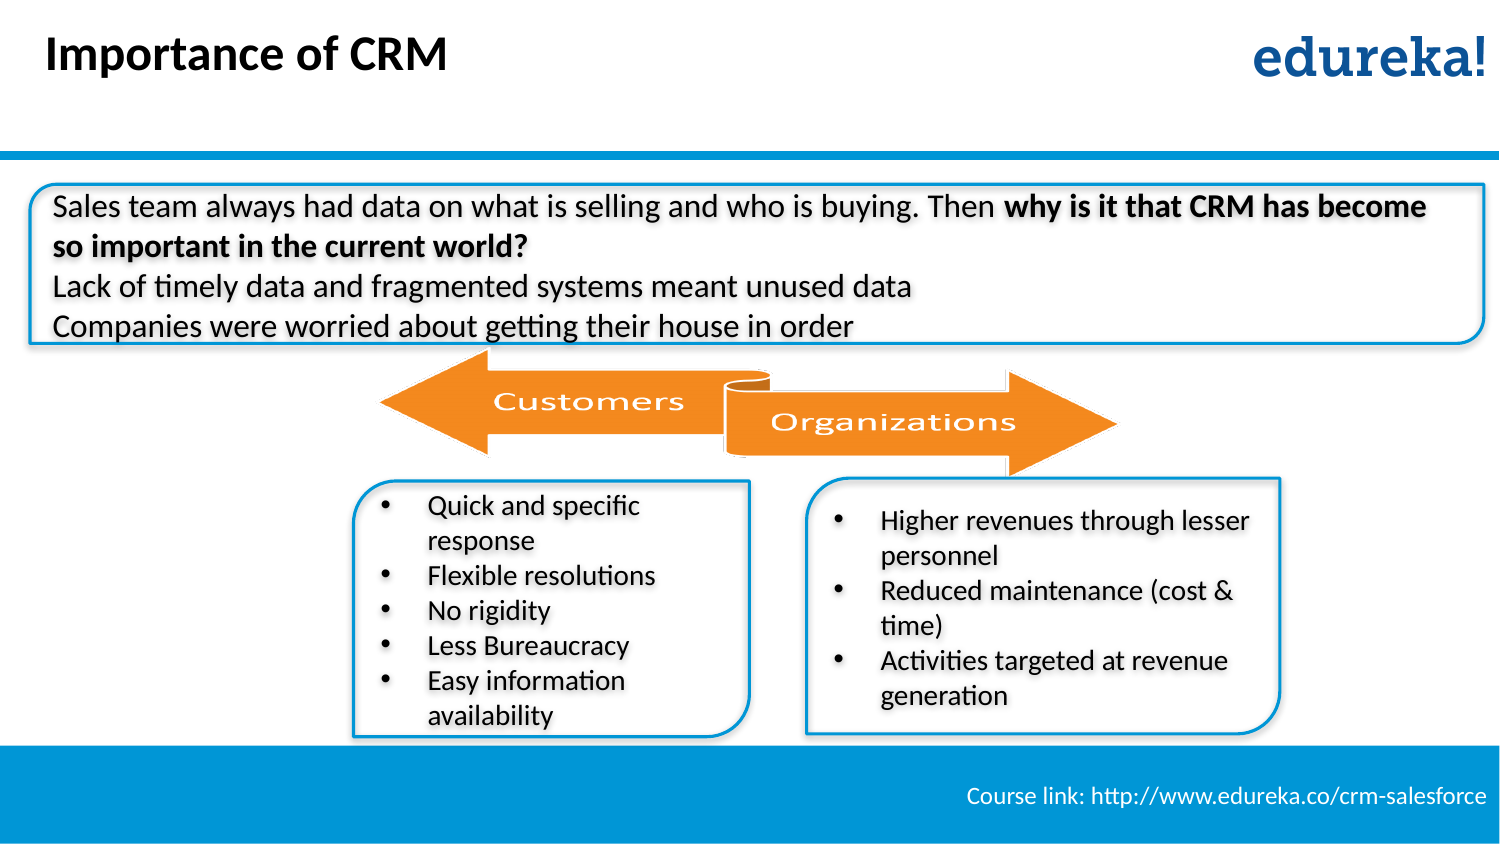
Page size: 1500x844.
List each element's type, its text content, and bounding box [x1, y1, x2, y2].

text_box Sales team always had data on what is selling and who is buying. Then why is it that CRM has become so important in the current world? Lack of timely data and fragmented systems meant unused data Companies were worried about getting their house in order [29, 183, 1485, 345]
picture [375, 346, 1121, 479]
text_box Course link: http://www.edureka.co/crm-salesforce [0, 745, 1500, 844]
picture [1254, 36, 1485, 77]
text_box Higher revenues through lesser personnel Reduced maintenance (cost & time) Activities targeted at revenue generation [805, 477, 1281, 735]
text_box Importance of CRM [29, 13, 1500, 84]
text_box Quick and specific response Flexible resolutions No rigidity Less Bureaucracy Easy information availability [352, 486, 751, 738]
